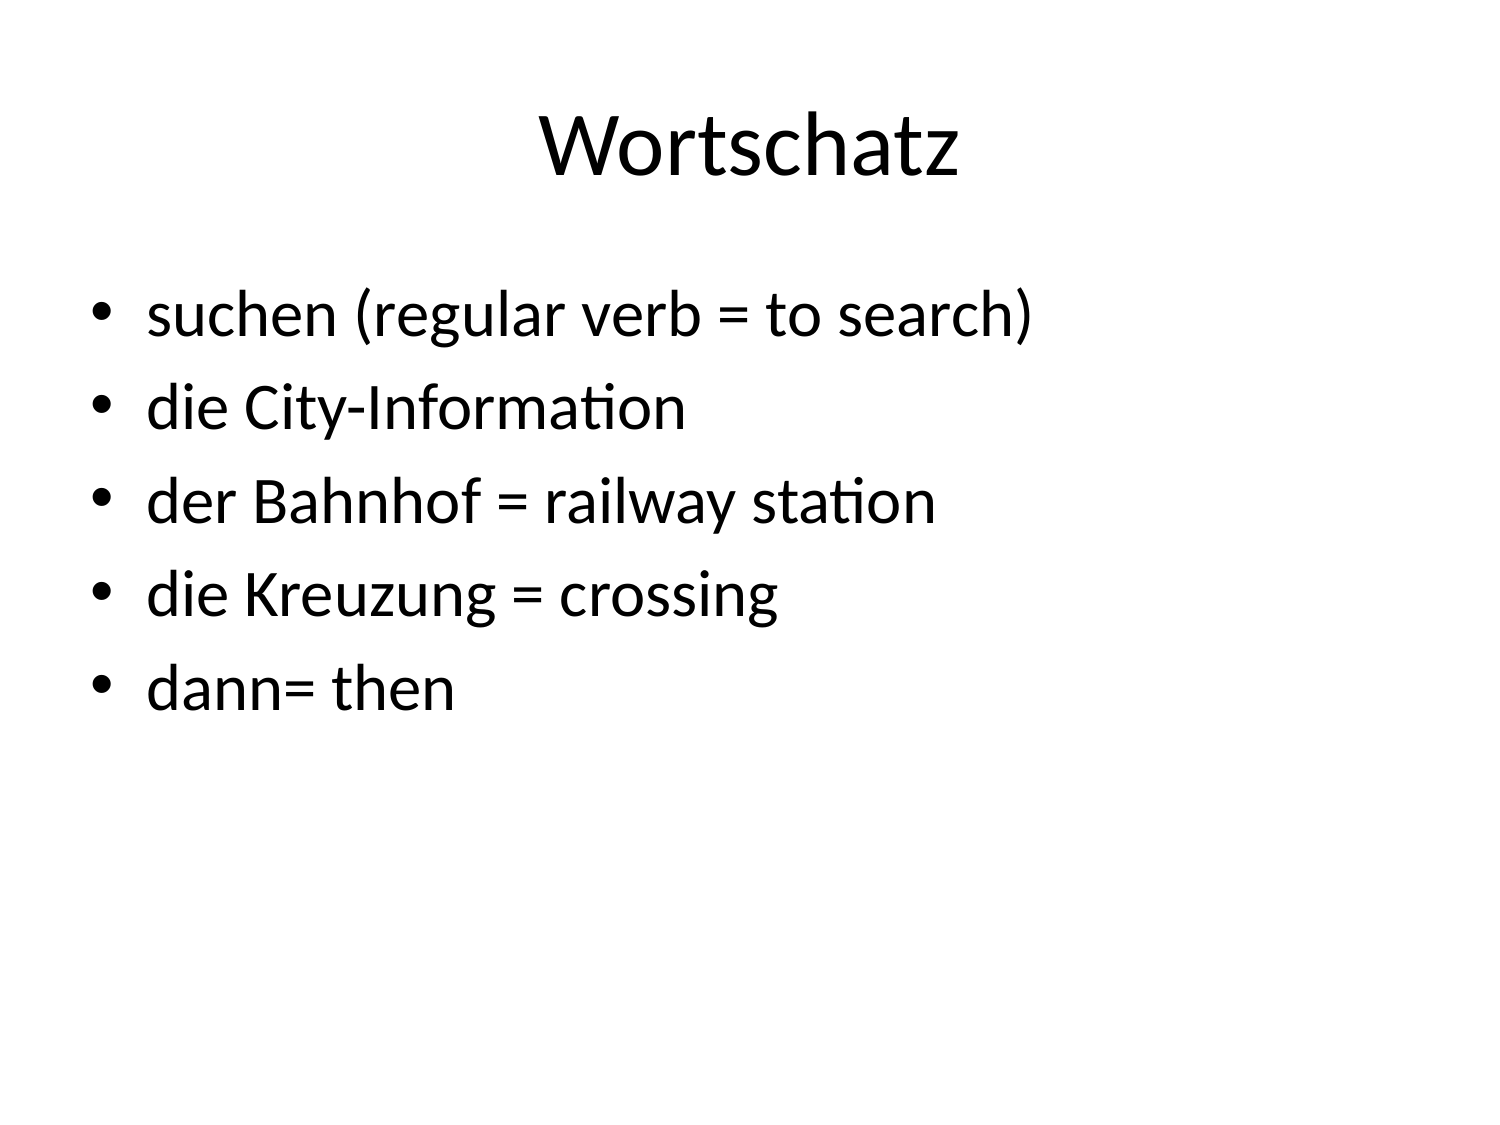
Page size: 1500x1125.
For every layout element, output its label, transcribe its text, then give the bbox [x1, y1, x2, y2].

list suchen (regular verb = to search) die City-Information der Bahnhof = railway station die Kreuzung = crossing dann= then [75, 262, 1425, 1005]
title Wortschatz [75, 45, 1425, 233]
